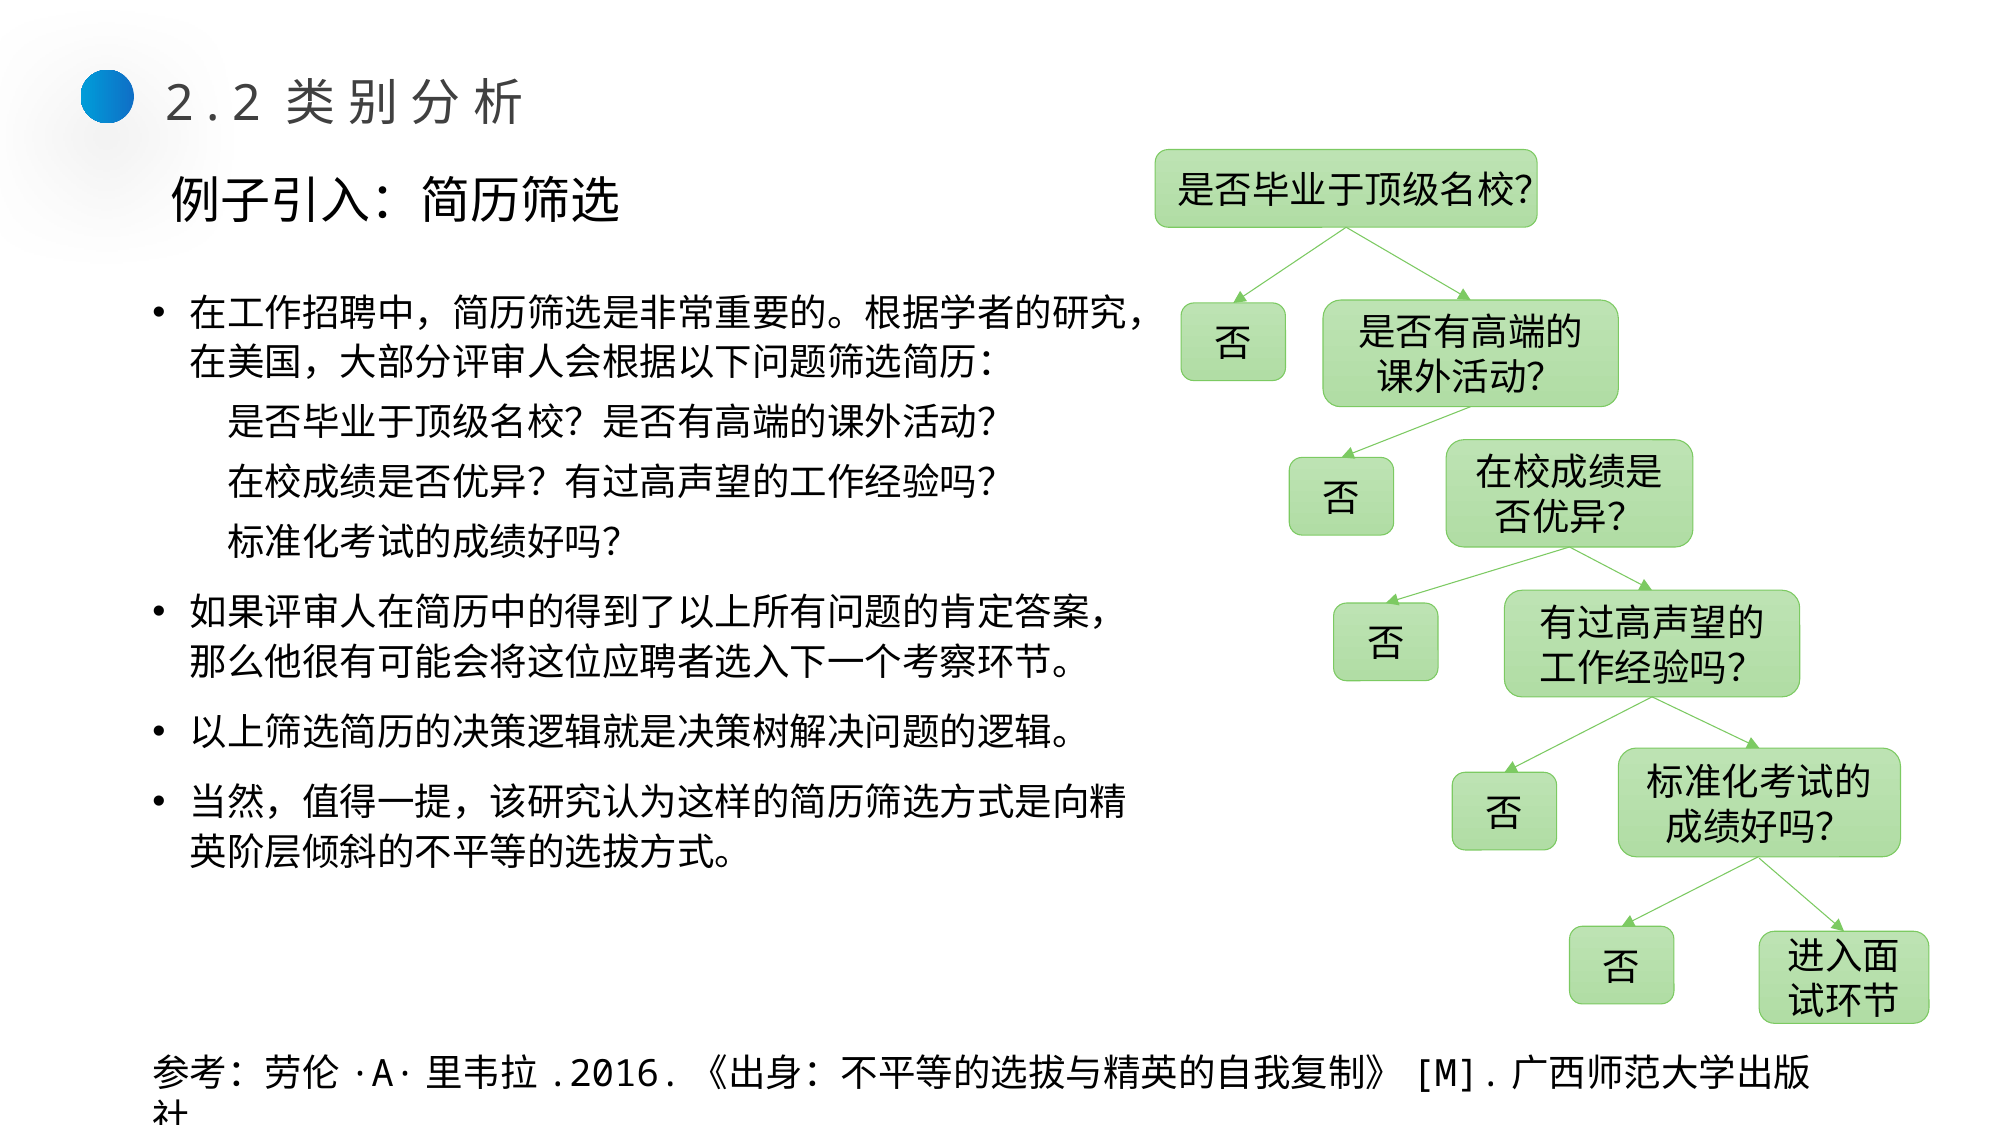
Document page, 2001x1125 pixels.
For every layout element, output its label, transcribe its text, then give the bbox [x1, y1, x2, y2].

list 在工作招聘中，简历筛选是非常重要的。根据学者的研究，在美国，大部分评审人会根据以下问题筛选简历： 是否毕业于顶级名校？是否有高端的课外活动？ 在校成绩是否优异？有过高声望的工作经验吗？ 标准化考试的成绩好吗？ 如果评审人在简历中的得到了以上所有问题的肯定答案，那么他很有可能会将这位应聘者选入下一个考察环节。 以上筛选简历的决策逻辑就是决策树解决问题的逻辑。 当然，值得一提，该研究认为这样的简历筛选方式是向精英阶层倾斜的不平等的选拔方式。 [137, 276, 1156, 1042]
text_box 2.2类别分析 [150, 62, 1049, 138]
title 例子引入：简历筛选 [155, 126, 1125, 276]
text_box 参考：劳伦·A·里韦拉.2016.《出身：不平等的选拔与精英的自我复制》[M].广西师范大学出版社 [137, 1042, 1840, 1125]
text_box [1155, 149, 1930, 1024]
text_box [79, 68, 135, 125]
